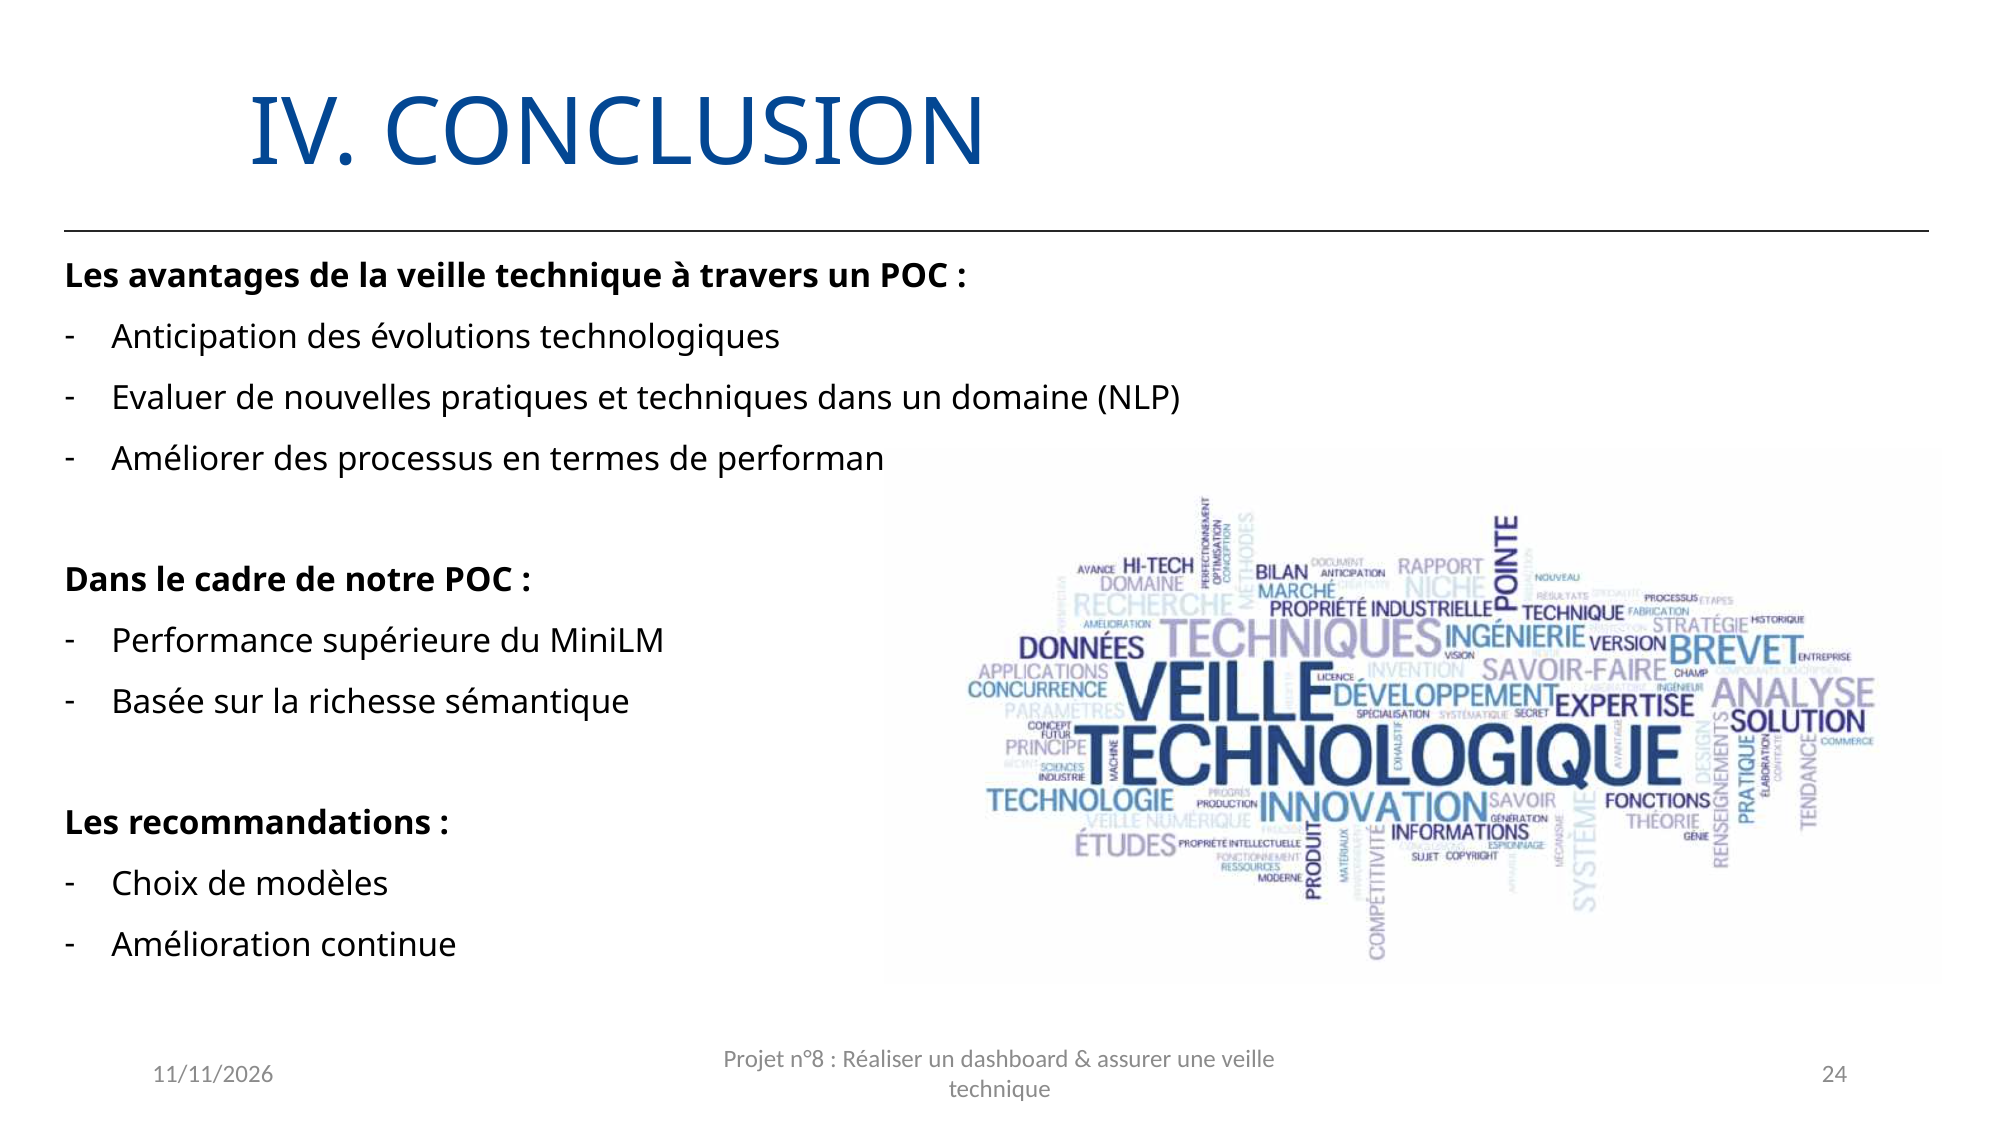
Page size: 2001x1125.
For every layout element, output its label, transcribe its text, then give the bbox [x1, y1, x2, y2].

footer Projet n°8 : Réaliser un dashboard & assurer une veille technique [662, 1043, 1338, 1103]
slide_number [137, 1043, 588, 1103]
list Les avantages de la veille technique à travers un POC : Anticipation des évolutions technologiques Evaluer de nouvelles pratiques et techniques dans un domaine (NLP) Améliorer des processus en termes de performances Dans le cadre de notre POC : Performance supérieure du MiniLM Basée sur la richesse sémantique Les recommandations : Choix de modèles Amélioration continue [64, 247, 1930, 1043]
text_box IV. Conclusion [249, 55, 1959, 193]
picture [884, 434, 1959, 984]
slide_number 24 [1412, 1043, 1863, 1103]
